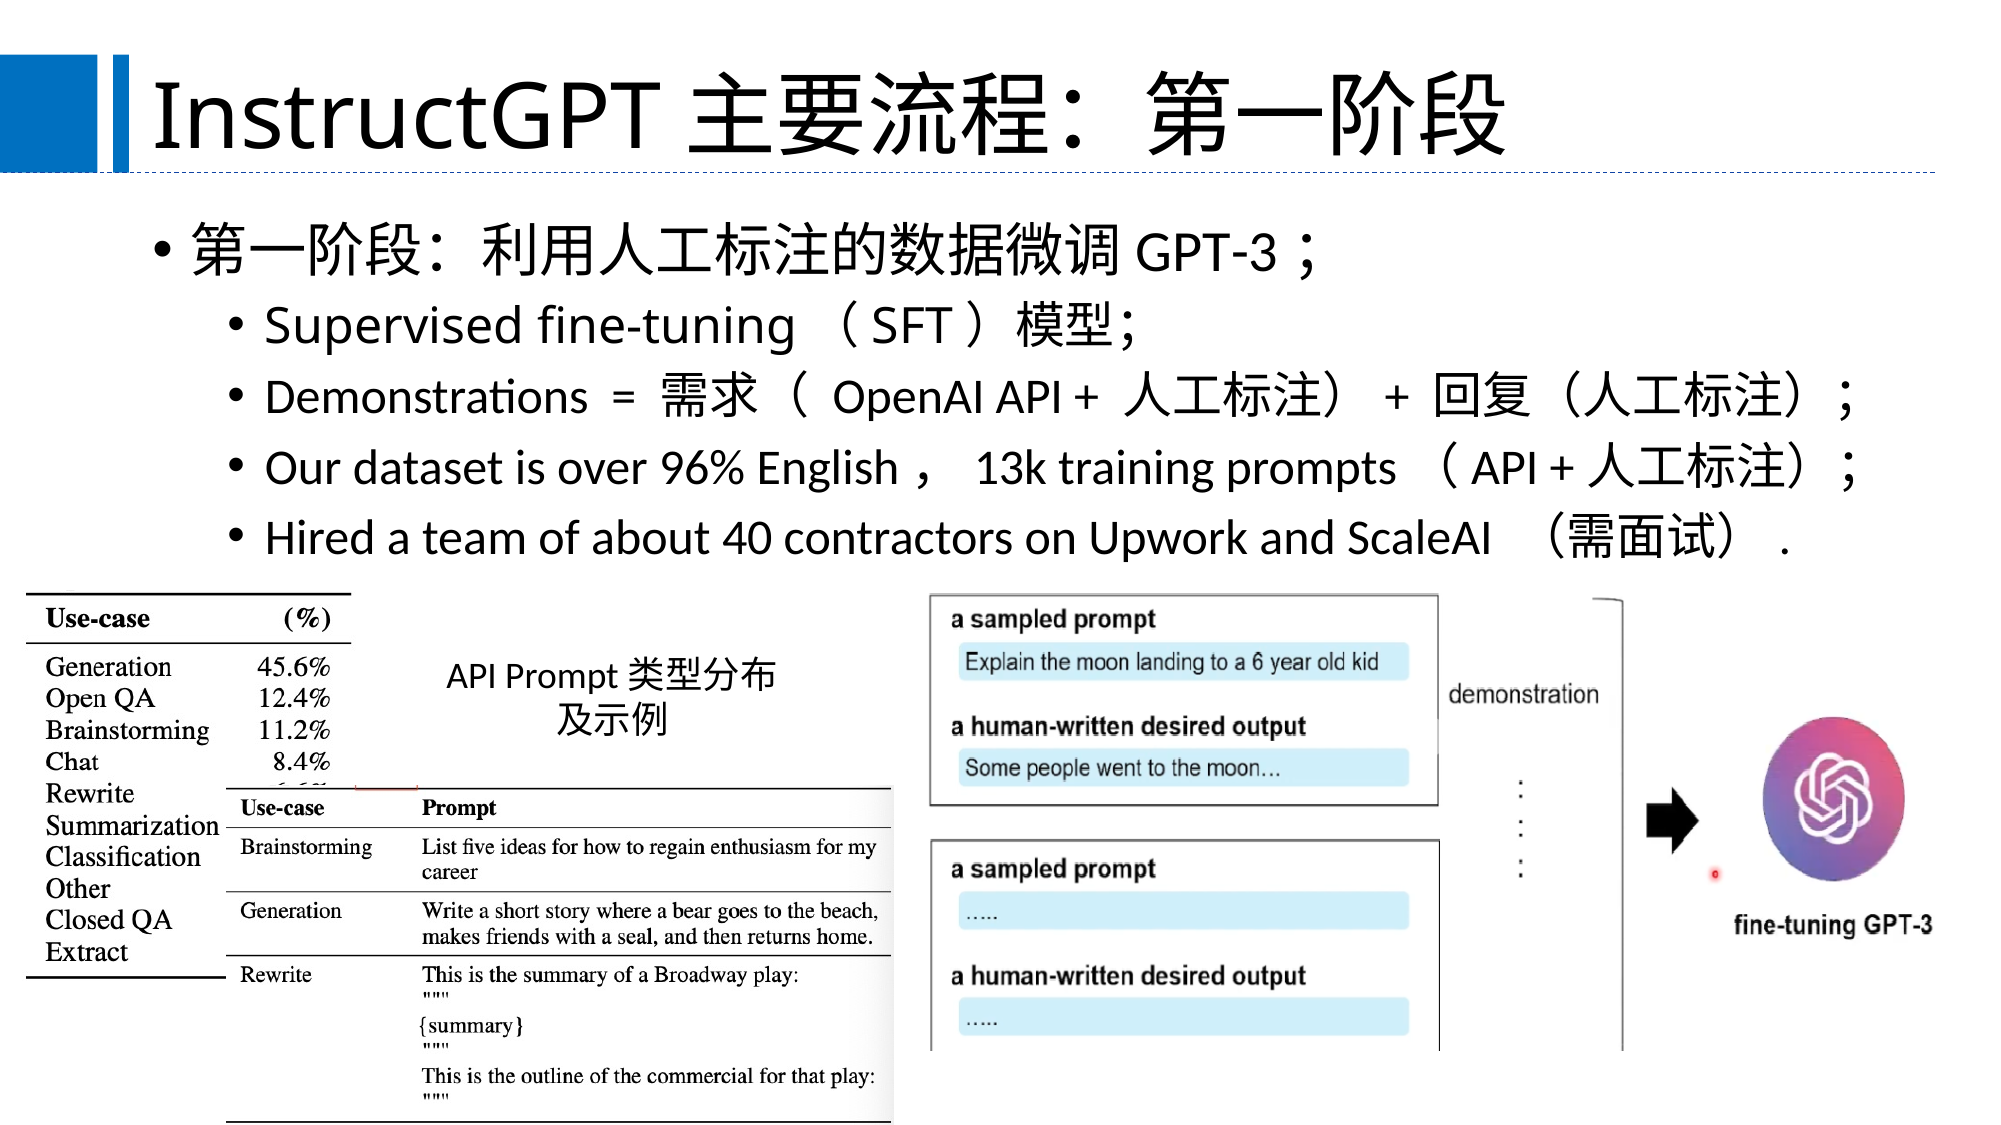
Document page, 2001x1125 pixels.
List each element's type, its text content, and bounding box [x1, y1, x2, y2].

picture [21, 590, 894, 1125]
picture [919, 583, 1939, 1051]
list 第一阶段：利用人工标注的数据微调GPT-3； Supervised fine-tuning（SFT）模型； Demonstrations = 需求（ OpenAI API + 人工标注）+ 回复（人工标注）； Our dataset is over 96% English，13k training prompts（API +人工标注）； Hired a team of about 40 contractors on Upwork and ScaleAI （需面试）. [137, 205, 1863, 1014]
text_box API Prompt类型分布 及示例 [431, 643, 793, 749]
title InstructGPT主要流程：第一阶段 [137, 59, 1863, 178]
